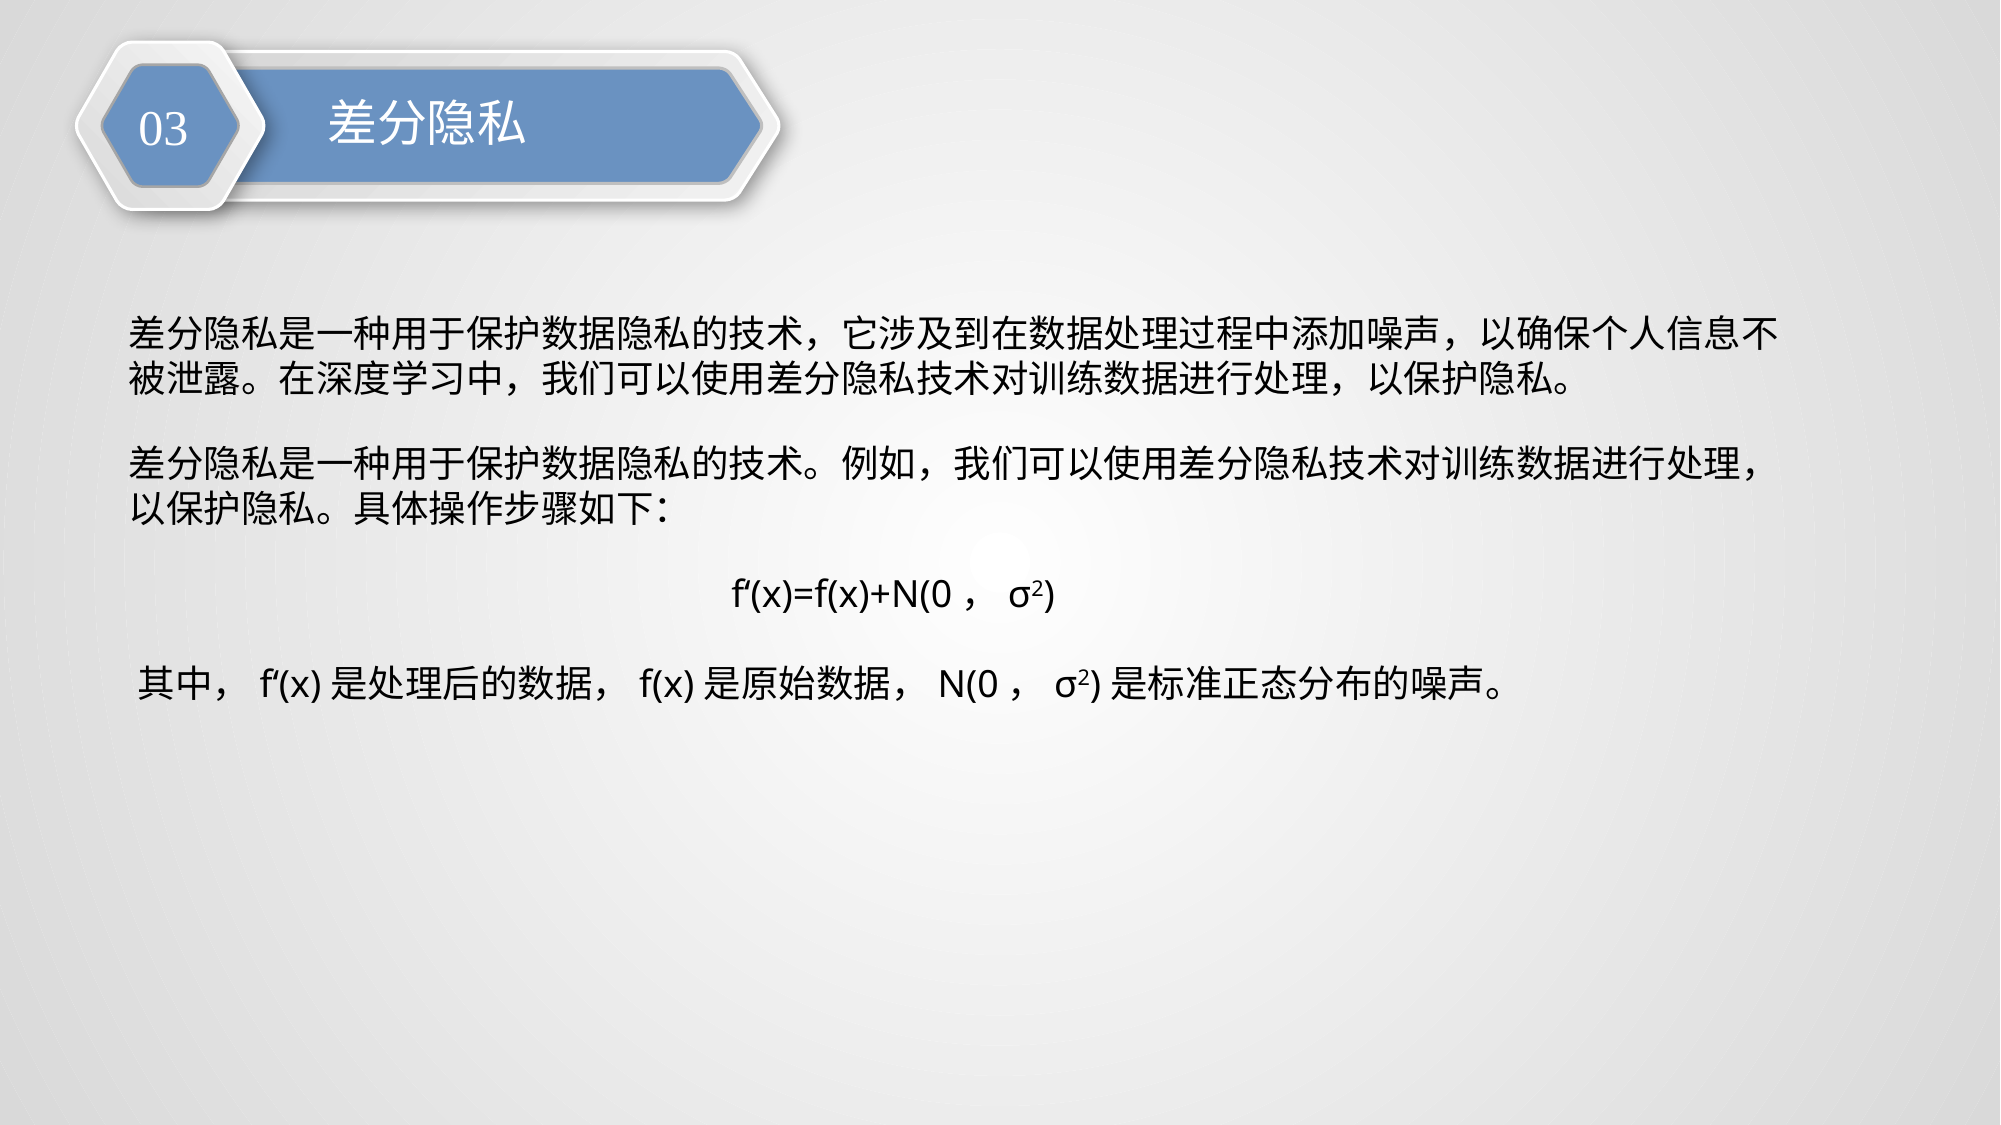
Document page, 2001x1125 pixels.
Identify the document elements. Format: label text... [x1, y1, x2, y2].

text_box 其中，f‘(x)是处理后的数据，f(x)是原始数据，N(0，σ2)是标准正态分布的噪声。 [123, 652, 1816, 750]
text_box f‘(x)=f(x)+N(0，σ2) [716, 562, 1384, 623]
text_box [75, 42, 779, 210]
text_box 差分隐私是一种用于保护数据隐私的技术，它涉及到在数据处理过程中添加噪声，以确保个人信息不被泄露。在深度学习中，我们可以使用差分隐私技术对训练数据进行处理，以保护隐私。 [114, 302, 1816, 418]
text_box 差分隐私是一种用于保护数据隐私的技术。例如，我们可以使用差分隐私技术对训练数据进行处理，以保护隐私。具体操作步骤如下： [114, 432, 1816, 527]
